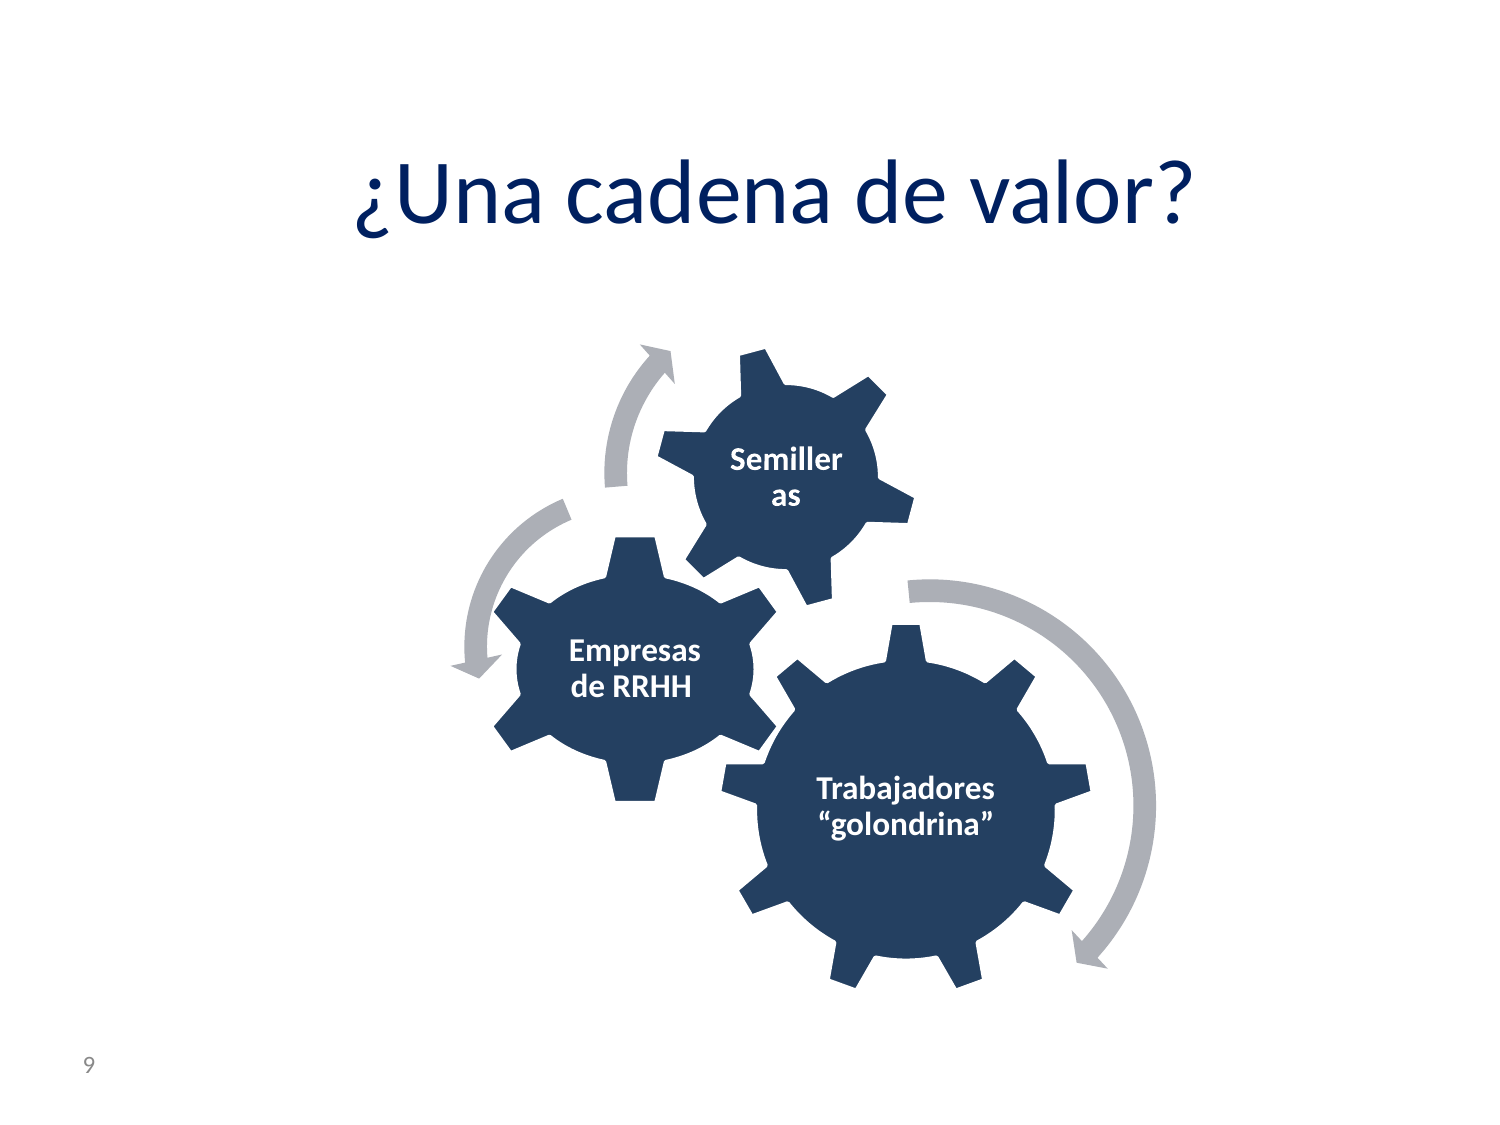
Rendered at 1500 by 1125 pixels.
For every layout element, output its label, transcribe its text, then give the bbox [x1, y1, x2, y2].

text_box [331, 312, 1173, 999]
slide_number 9 [13, 1023, 111, 1105]
title ¿Una cadena de valor? [125, 125, 1425, 313]
